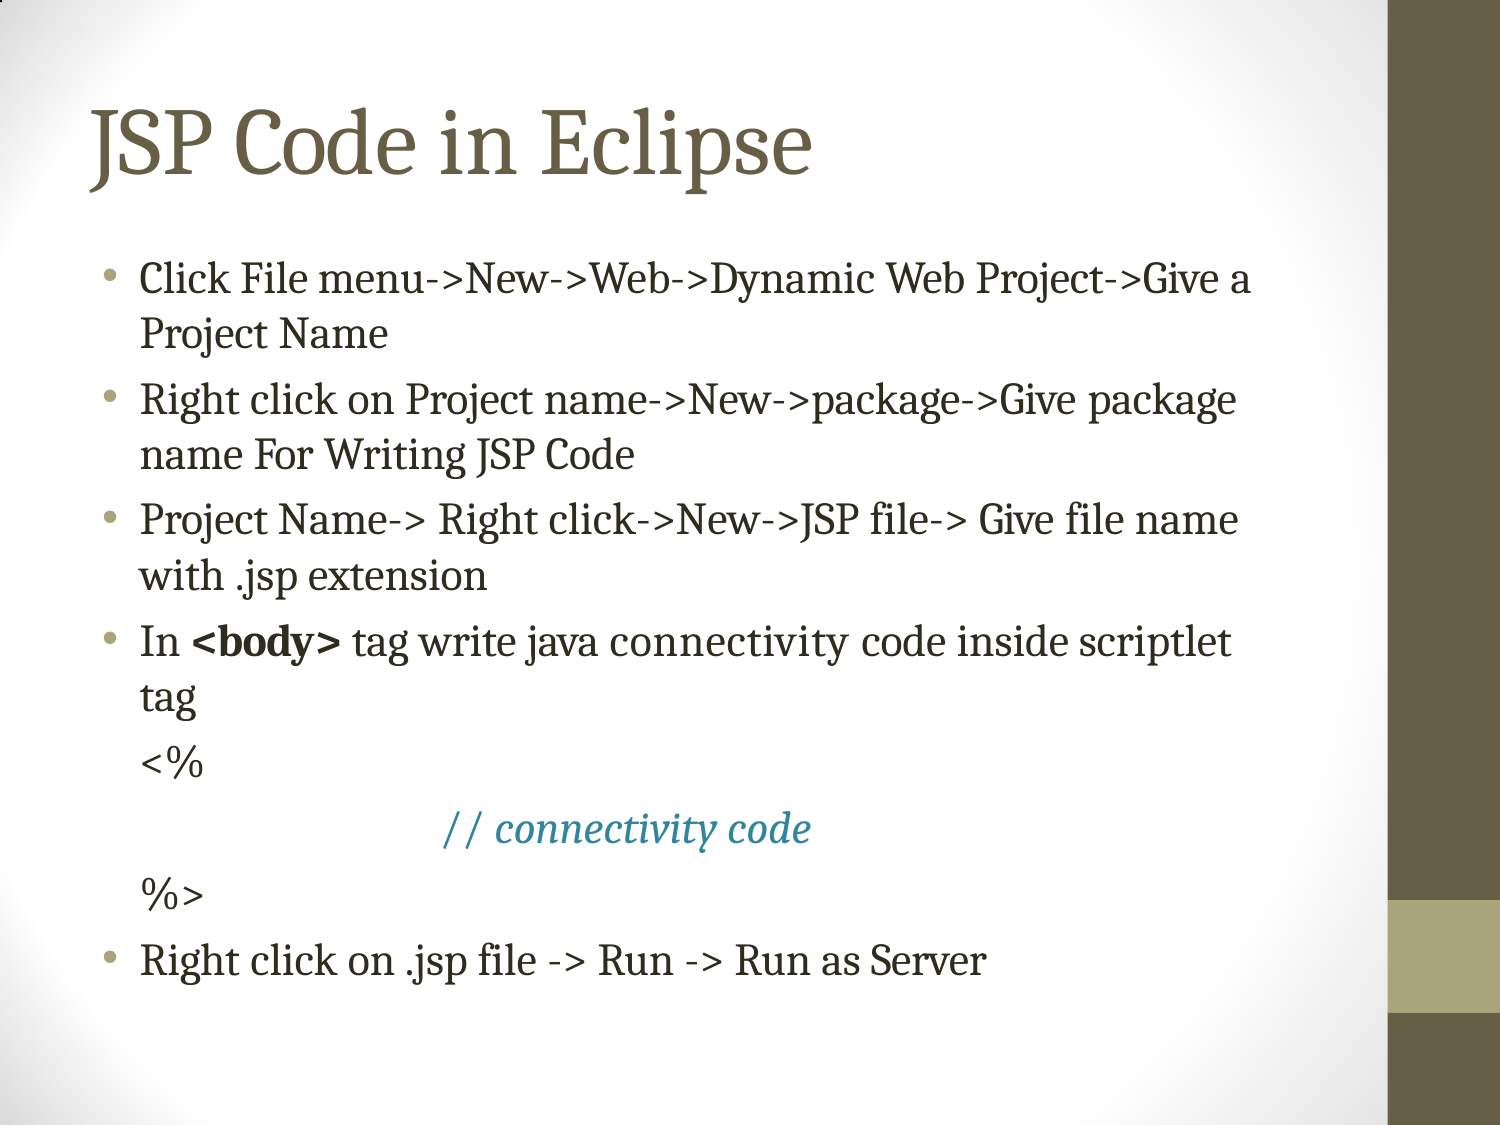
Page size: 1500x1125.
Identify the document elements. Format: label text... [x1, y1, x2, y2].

text_box Click File menu->New->Web->Dynamic Web Project->Give a Project Name Right click on Project name->New->package->Give package name For Writing JSP Code Project Name-> Right click->New->JSP file-> Give file name with .jsp extension In <body> tag write java connectivity code inside scriptlet tag <% // connectivity code %> Right click on .jsp file -> Run -> Run as Server [99, 234, 1336, 985]
title JSP Code in Eclipse [87, 76, 826, 267]
picture [0, 0, 1387, 1125]
